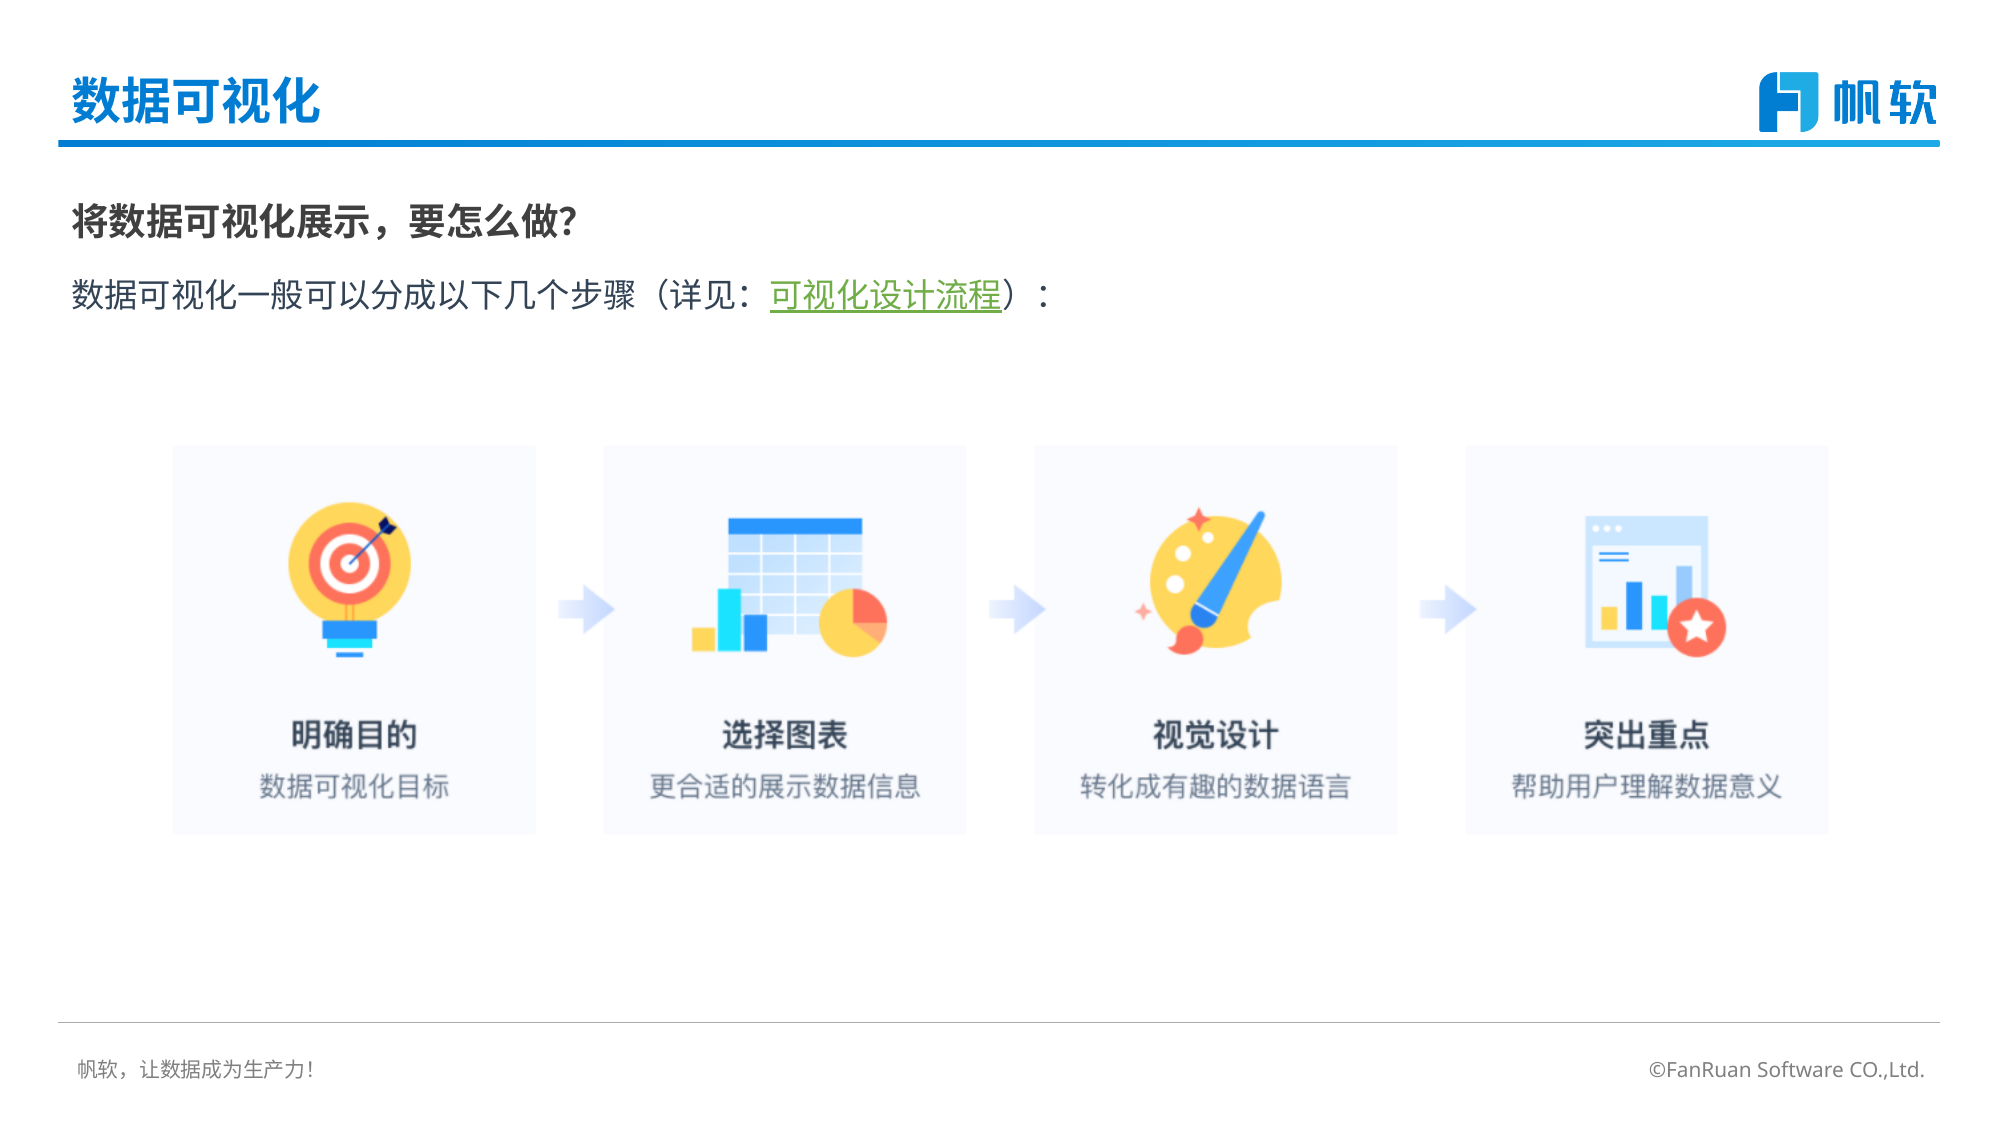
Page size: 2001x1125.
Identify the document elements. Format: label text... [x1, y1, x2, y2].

title 数据可视化 [56, 67, 1696, 139]
picture [161, 431, 1839, 844]
picture [1756, 56, 1939, 148]
text_box 将数据可视化展示，要怎么做？ [56, 168, 1890, 251]
text_box 数据可视化一般可以分成以下几个步骤（详见：可视化设计流程）： [56, 243, 1488, 330]
picture [1033, 140, 1041, 146]
